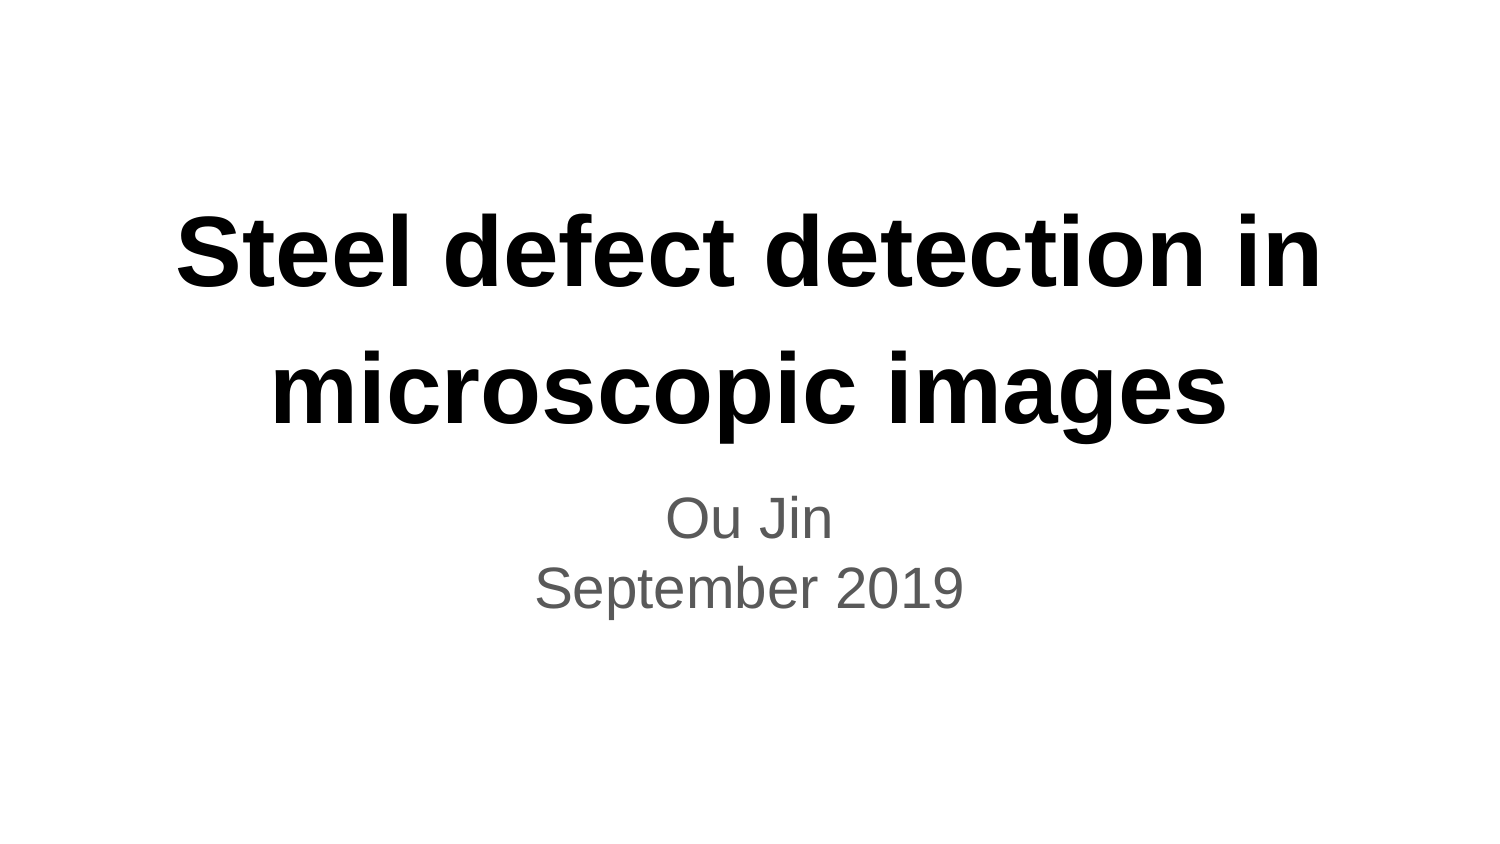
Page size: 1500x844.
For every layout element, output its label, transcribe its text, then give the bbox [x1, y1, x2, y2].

title Steel defect detection in microscopic images [51, 122, 1449, 459]
subtitle Ou Jin September 2019 [51, 464, 1449, 631]
